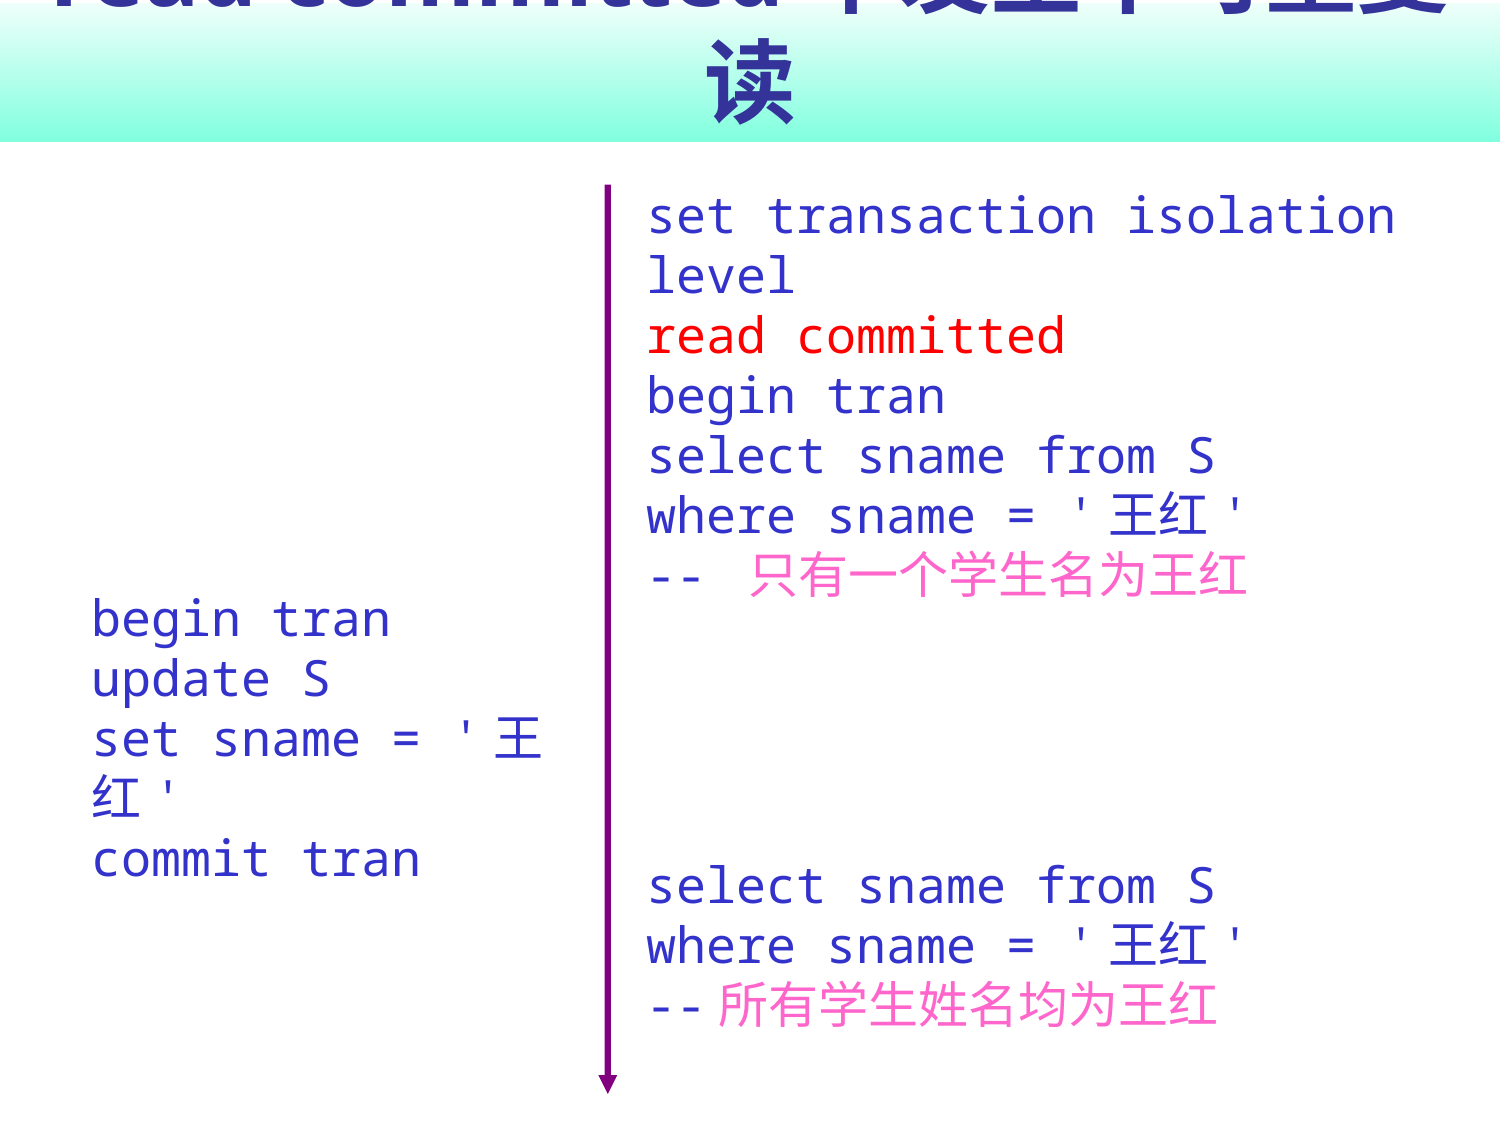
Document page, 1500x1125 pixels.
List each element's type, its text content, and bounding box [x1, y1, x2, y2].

text_box set transaction isolation level read committed begin tran select sname from S where sname = '王红' -- 只有一个学生名为王红 [631, 176, 1447, 611]
text_box select sname from S where sname = '王红' --所有学生姓名均为王红 [631, 846, 1270, 1041]
text_box [601, 184, 615, 1094]
text_box begin tran update S set sname = '王红' commit tran [76, 579, 573, 895]
title read committed下发生不可重复读 [0, 2, 1500, 143]
